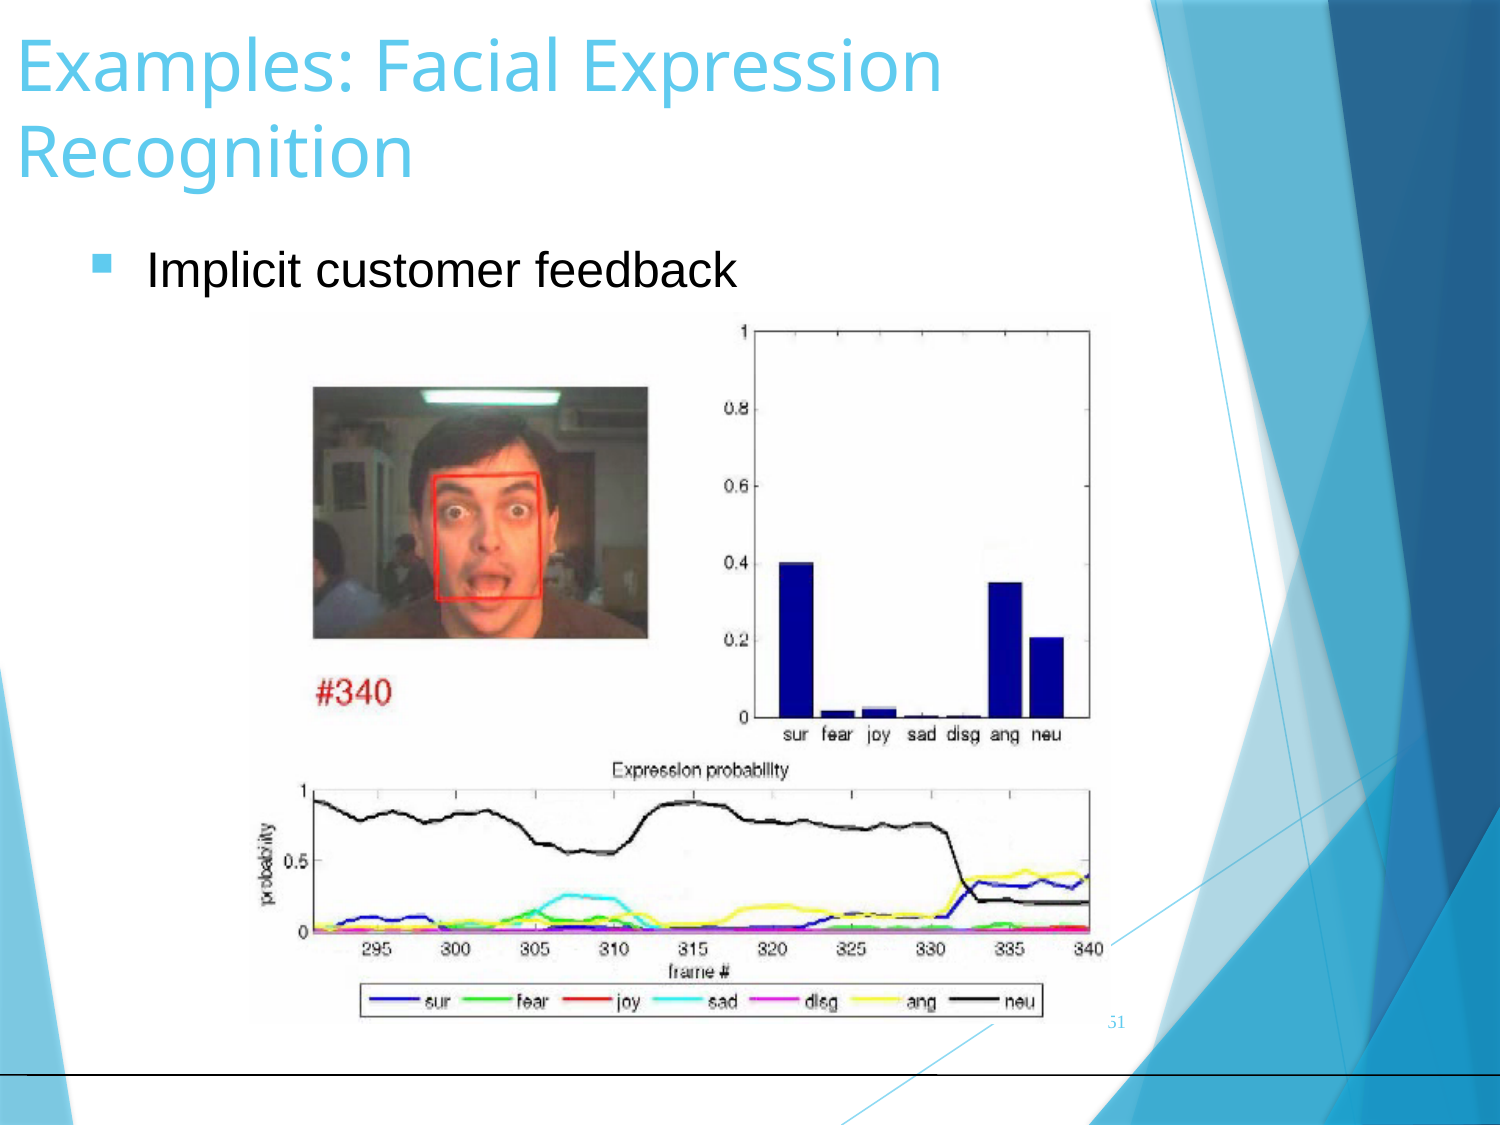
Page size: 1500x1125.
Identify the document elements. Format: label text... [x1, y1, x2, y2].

title Examples: Facial Expression Recognition [0, 12, 1211, 200]
picture [249, 311, 1112, 1024]
text_box Implicit customer feedback [75, 200, 1471, 307]
text_box [1080, 1046, 1441, 1121]
slide_number 51 [1057, 991, 1142, 1051]
